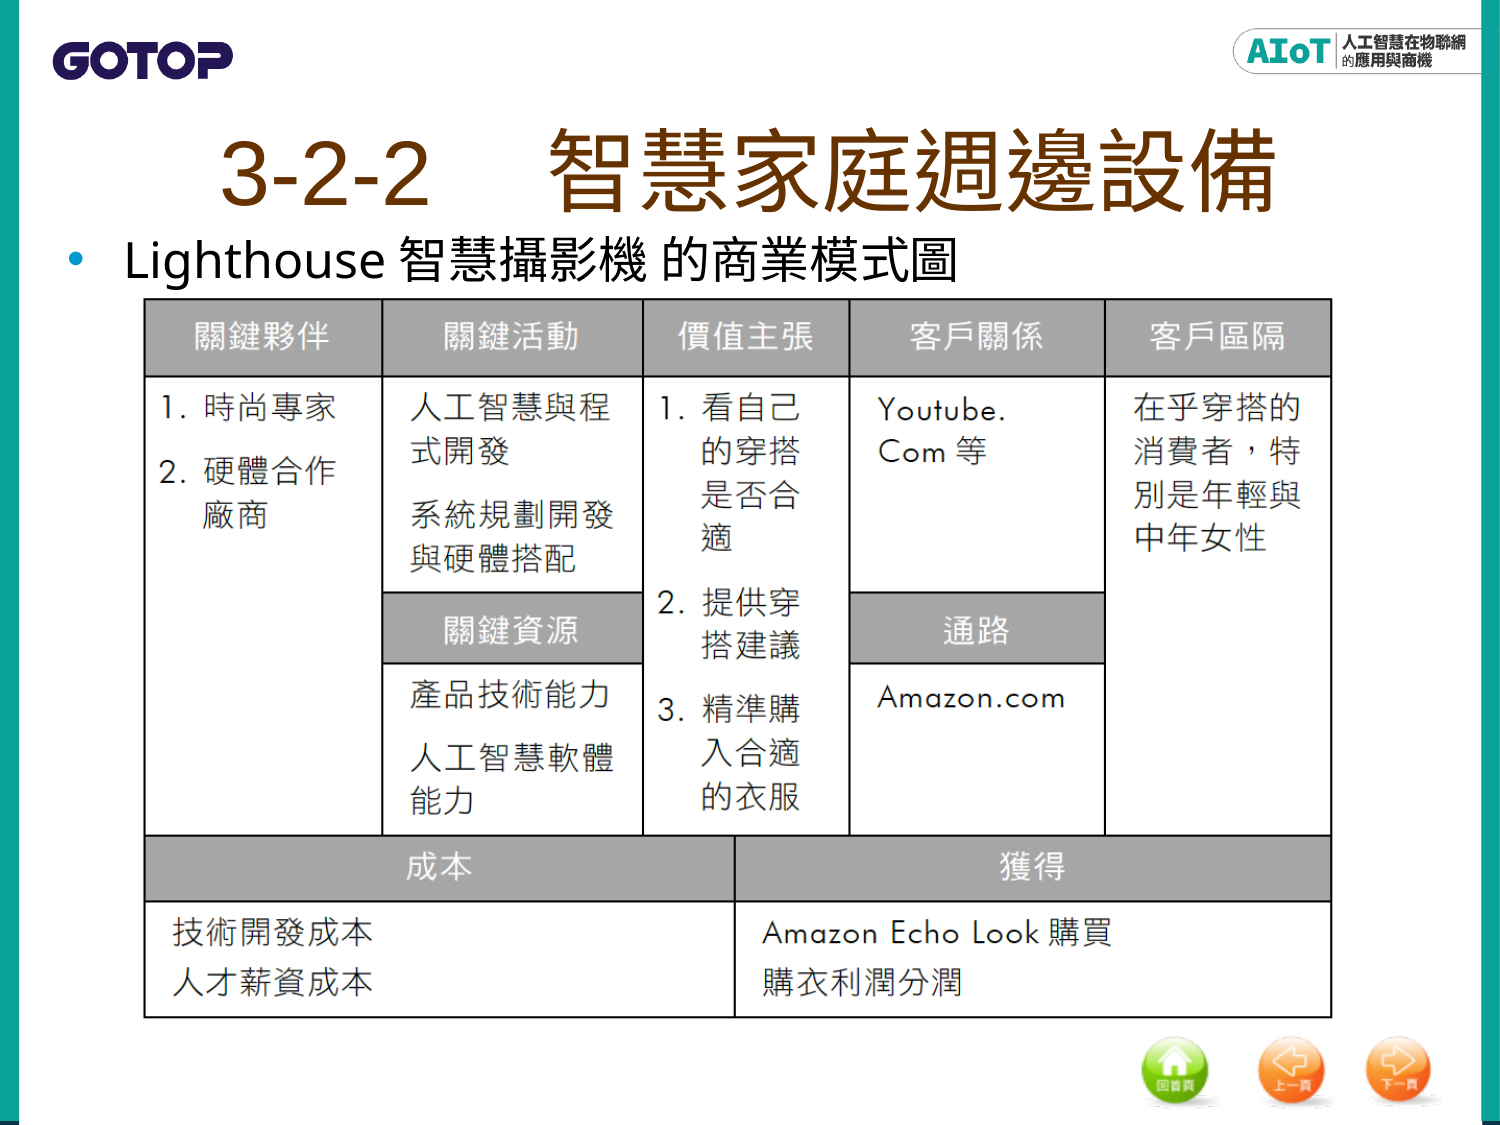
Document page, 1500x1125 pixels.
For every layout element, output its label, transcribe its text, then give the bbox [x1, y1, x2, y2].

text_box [1136, 1029, 1442, 1113]
title 3-2-2 智慧家庭週邊設備 [0, 62, 1500, 275]
picture [0, 0, 1500, 62]
picture [131, 293, 1349, 1034]
picture [0, 275, 1500, 1125]
text_box Lighthouse智慧攝影機 的商業模式圖 [52, 220, 1360, 536]
